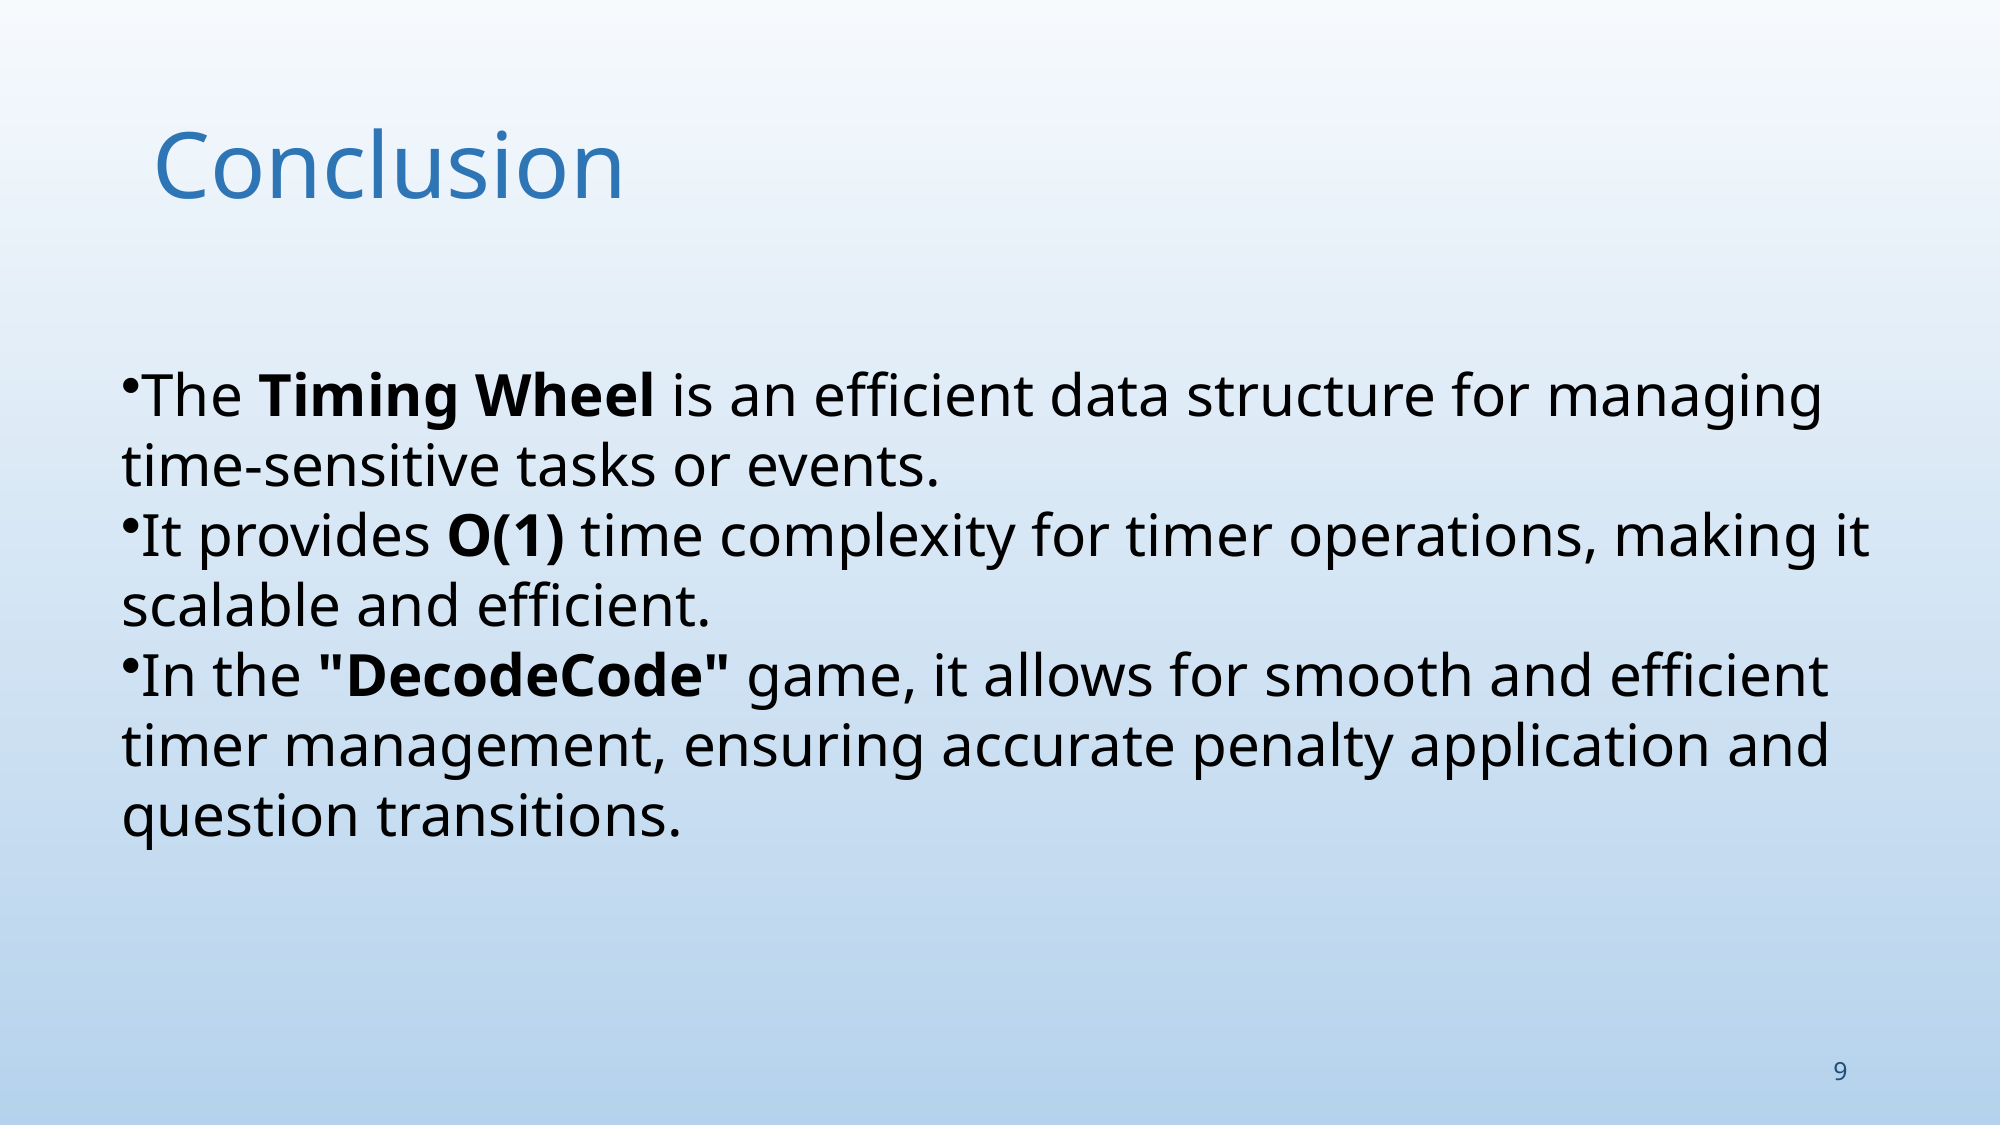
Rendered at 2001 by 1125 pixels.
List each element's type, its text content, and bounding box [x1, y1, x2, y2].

slide_number 9 [1412, 1042, 1863, 1103]
title Conclusion [137, 59, 1863, 263]
list The Timing Wheel is an efficient data structure for managing time-sensitive tasks or events. It provides O(1) time complexity for timer operations, making it scalable and efficient. In the "DecodeCode" game, it allows for smooth and efficient timer management, ensuring accurate penalty application and question transitions. [106, 263, 1894, 917]
